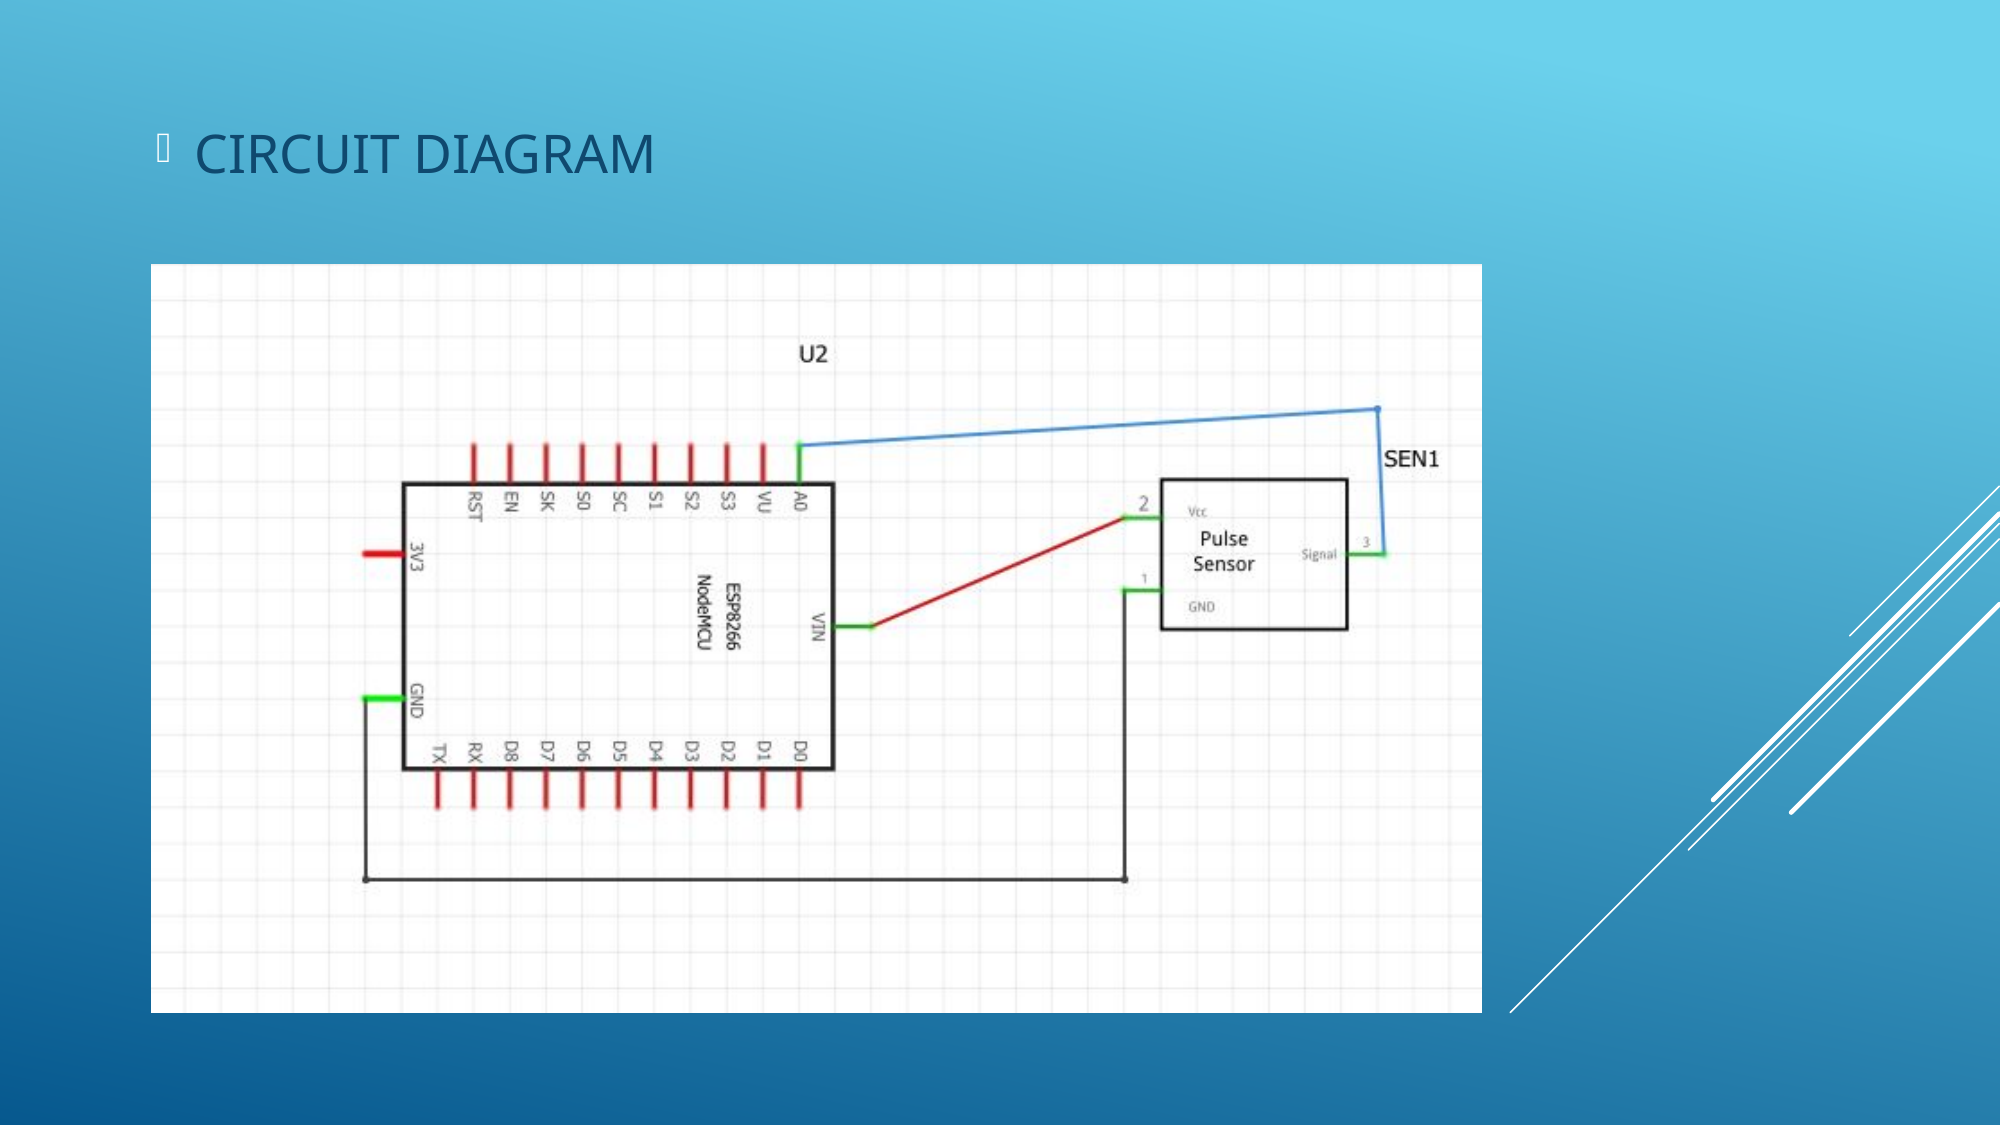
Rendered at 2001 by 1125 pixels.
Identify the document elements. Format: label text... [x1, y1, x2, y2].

picture [150, 264, 1482, 1013]
list CIRCUIT DIAGRAM [141, 112, 1266, 192]
